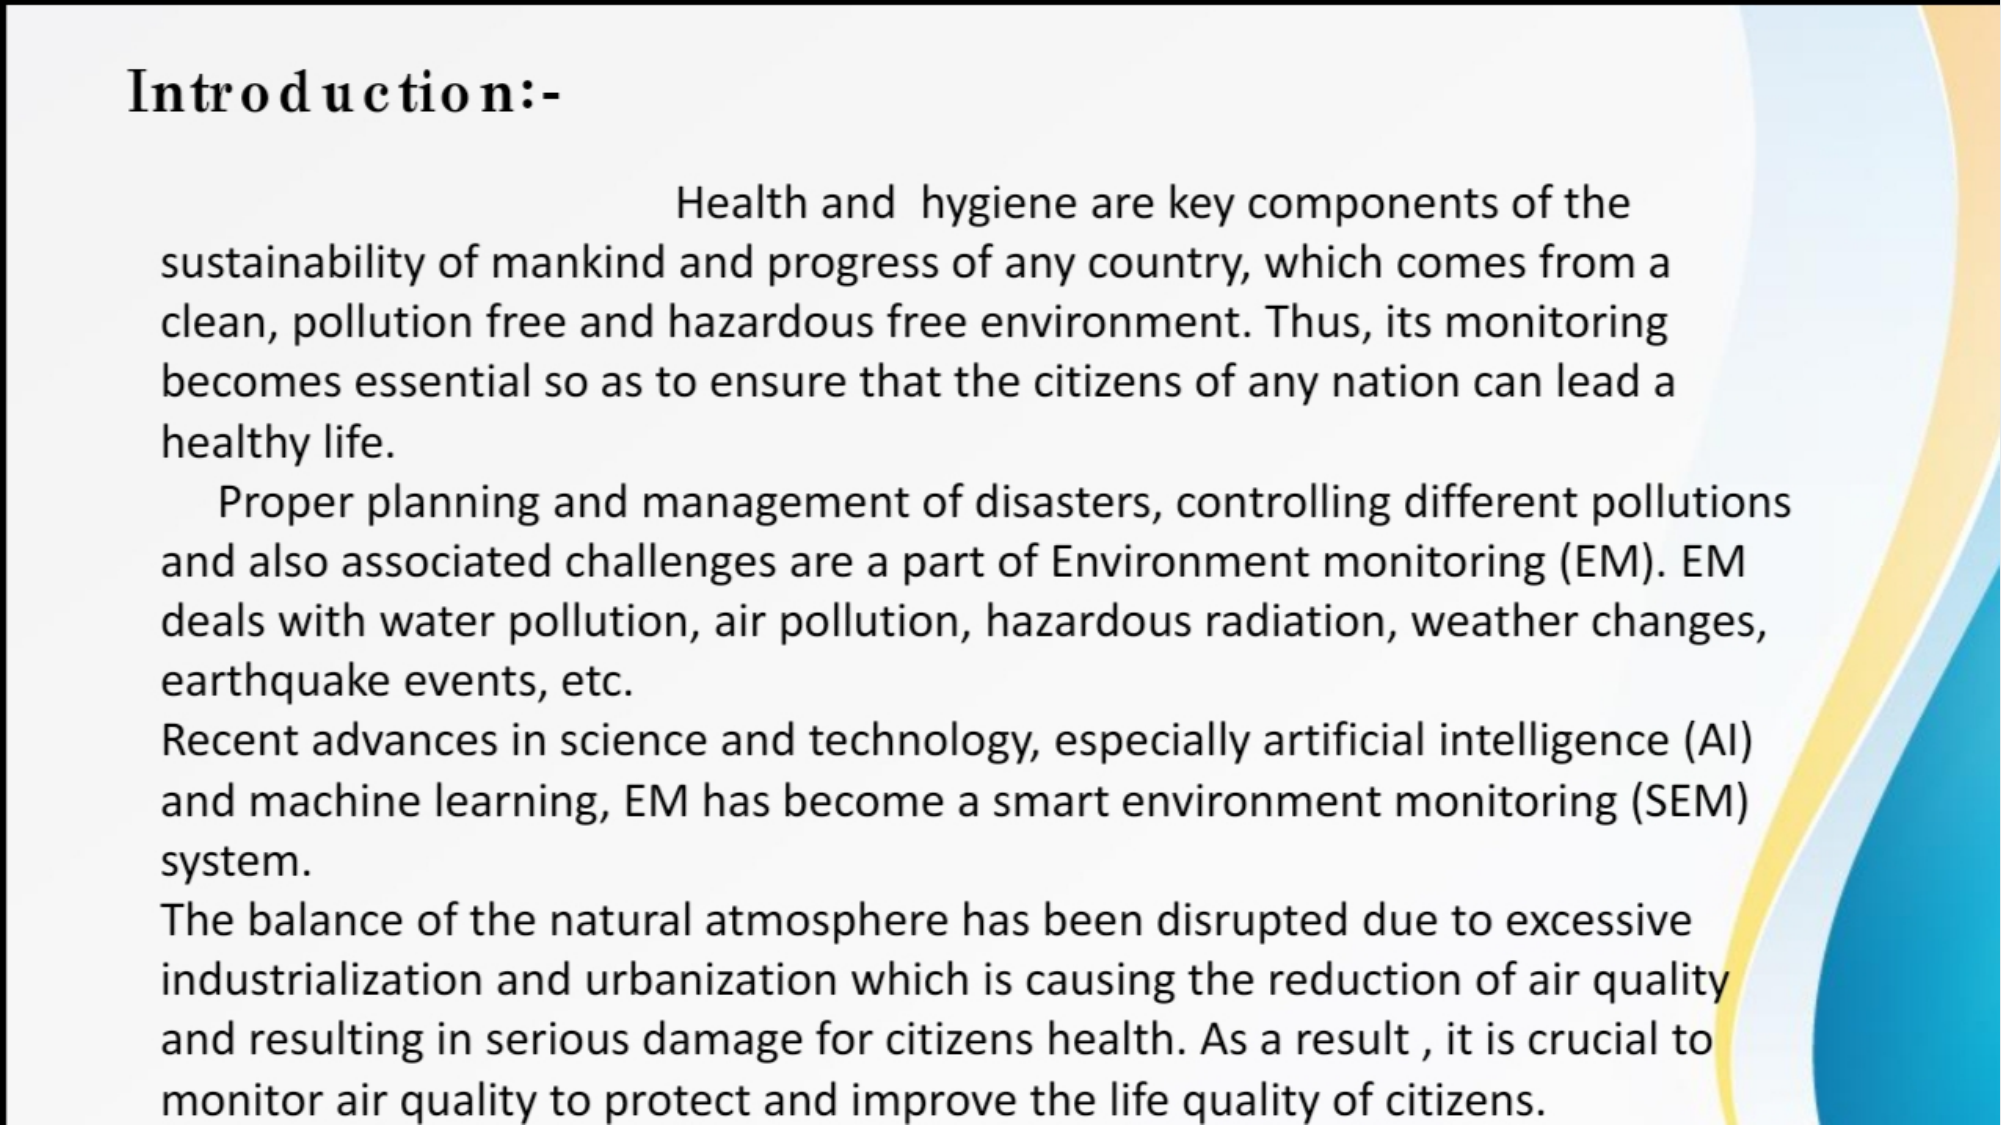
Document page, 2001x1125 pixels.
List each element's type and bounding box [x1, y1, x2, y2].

list [0, 0, 2000, 1125]
